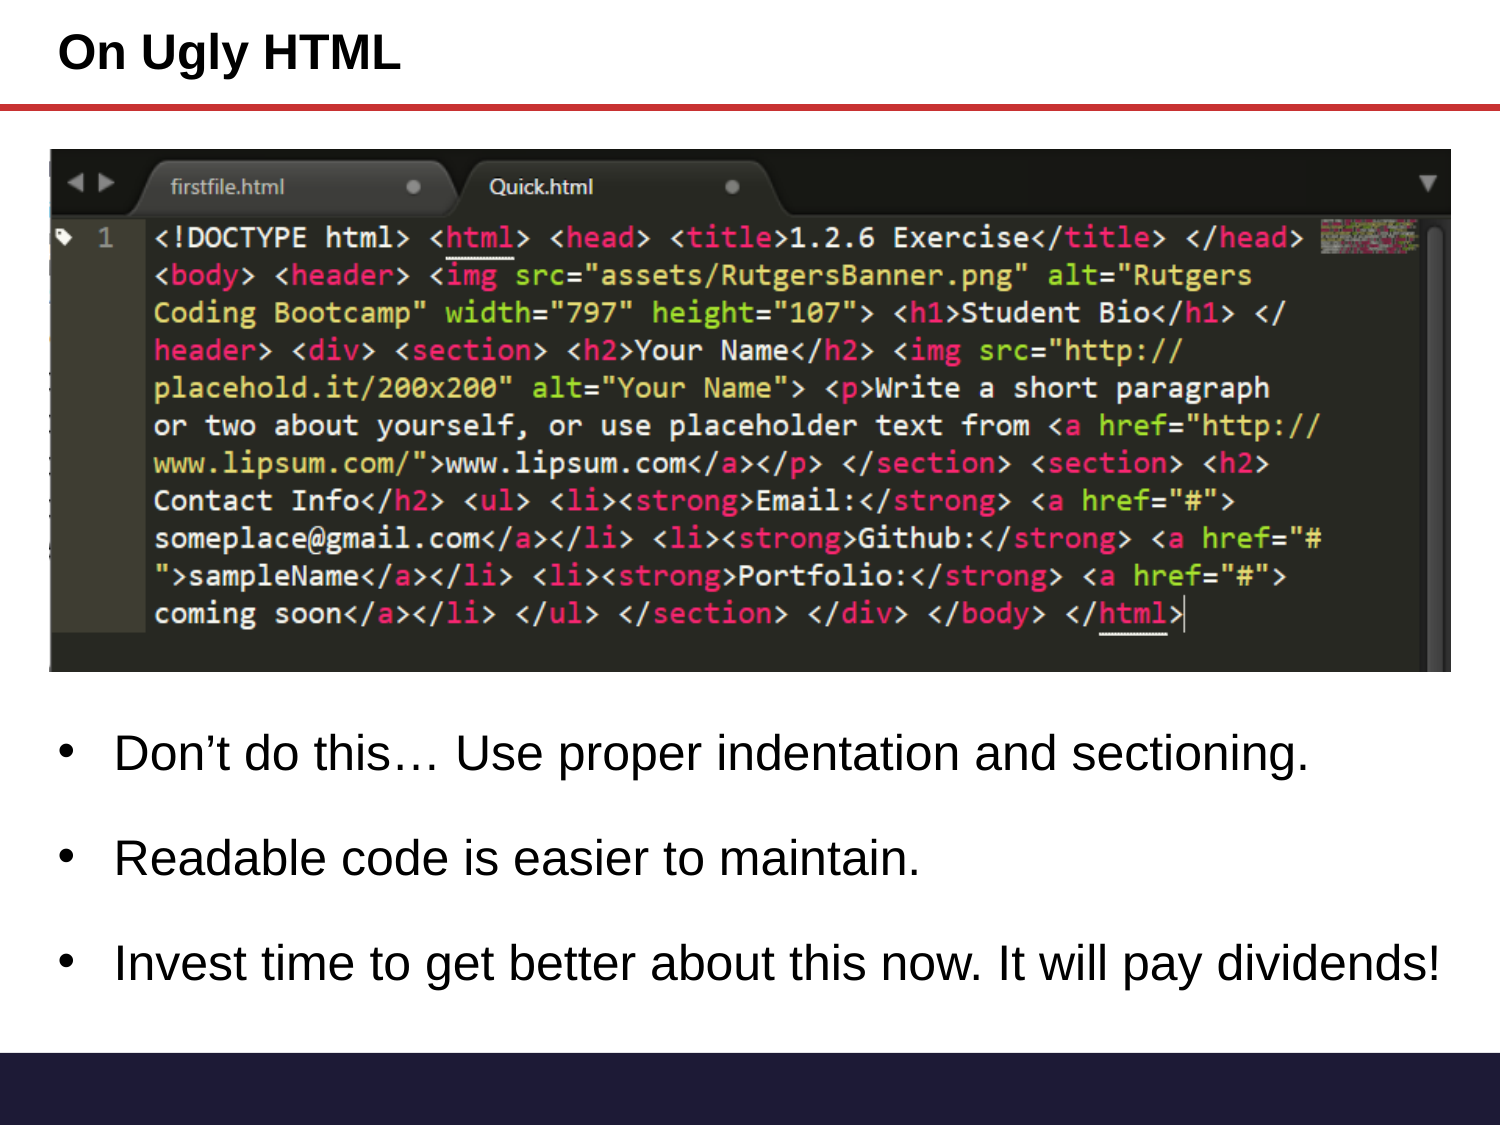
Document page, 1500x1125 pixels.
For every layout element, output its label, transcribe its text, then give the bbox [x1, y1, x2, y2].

title On Ugly HTML [50, 0, 1175, 108]
text_box Don’t do this… Use proper indentation and sectioning. Readable code is easier to maintain. Invest time to get better about this now. It will pay dividends! [49, 712, 1475, 1018]
picture [48, 149, 1451, 673]
